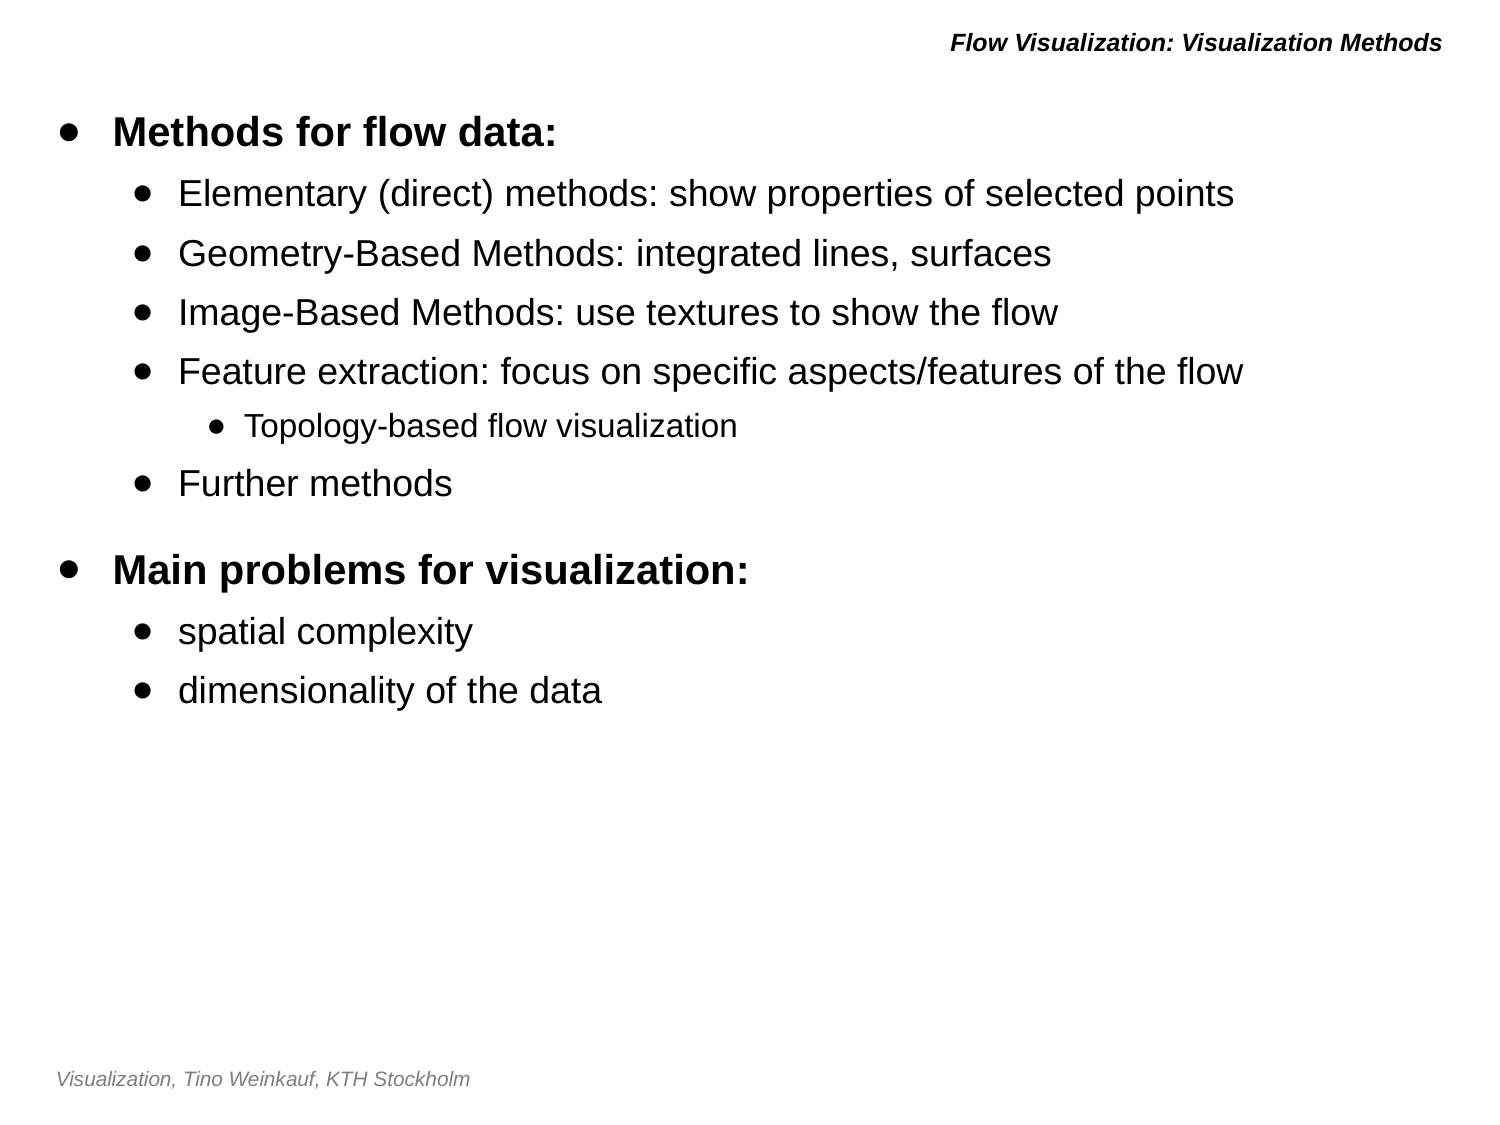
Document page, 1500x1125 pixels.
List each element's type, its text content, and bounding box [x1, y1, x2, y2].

title Flow Visualization: Visualization Methods [237, 18, 1460, 67]
list Methods for flow data: Elementary (direct) methods: show properties of selected points Geometry-Based Methods: integrated lines, surfaces Image-Based Methods: use textures to show the flow Feature extraction: focus on specific aspects/features of the flow Topology-based flow visualization Further methods Main problems for visualization: spatial complexity dimensionality of the data [40, 89, 1460, 1036]
